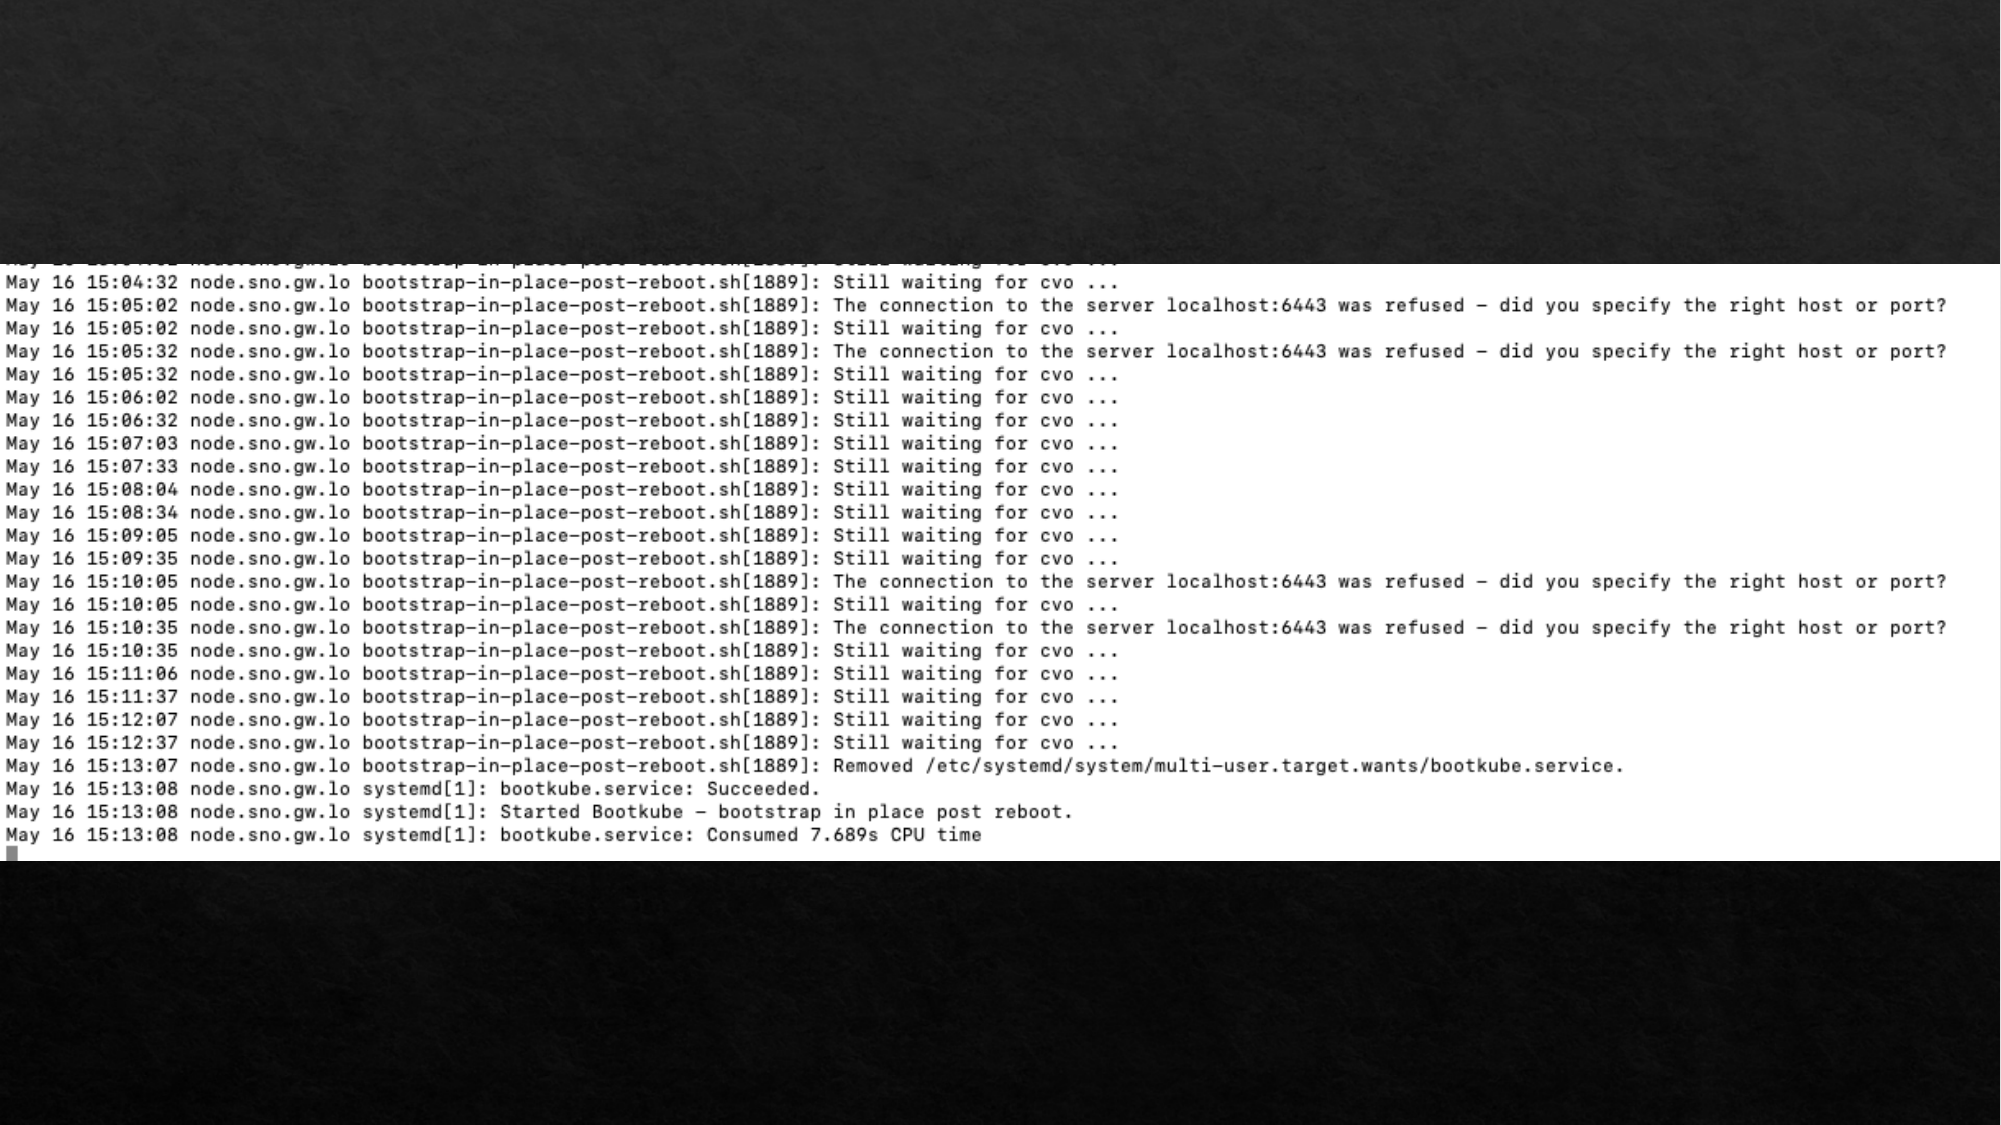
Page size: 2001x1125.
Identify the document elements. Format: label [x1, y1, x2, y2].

picture [0, 264, 2000, 861]
